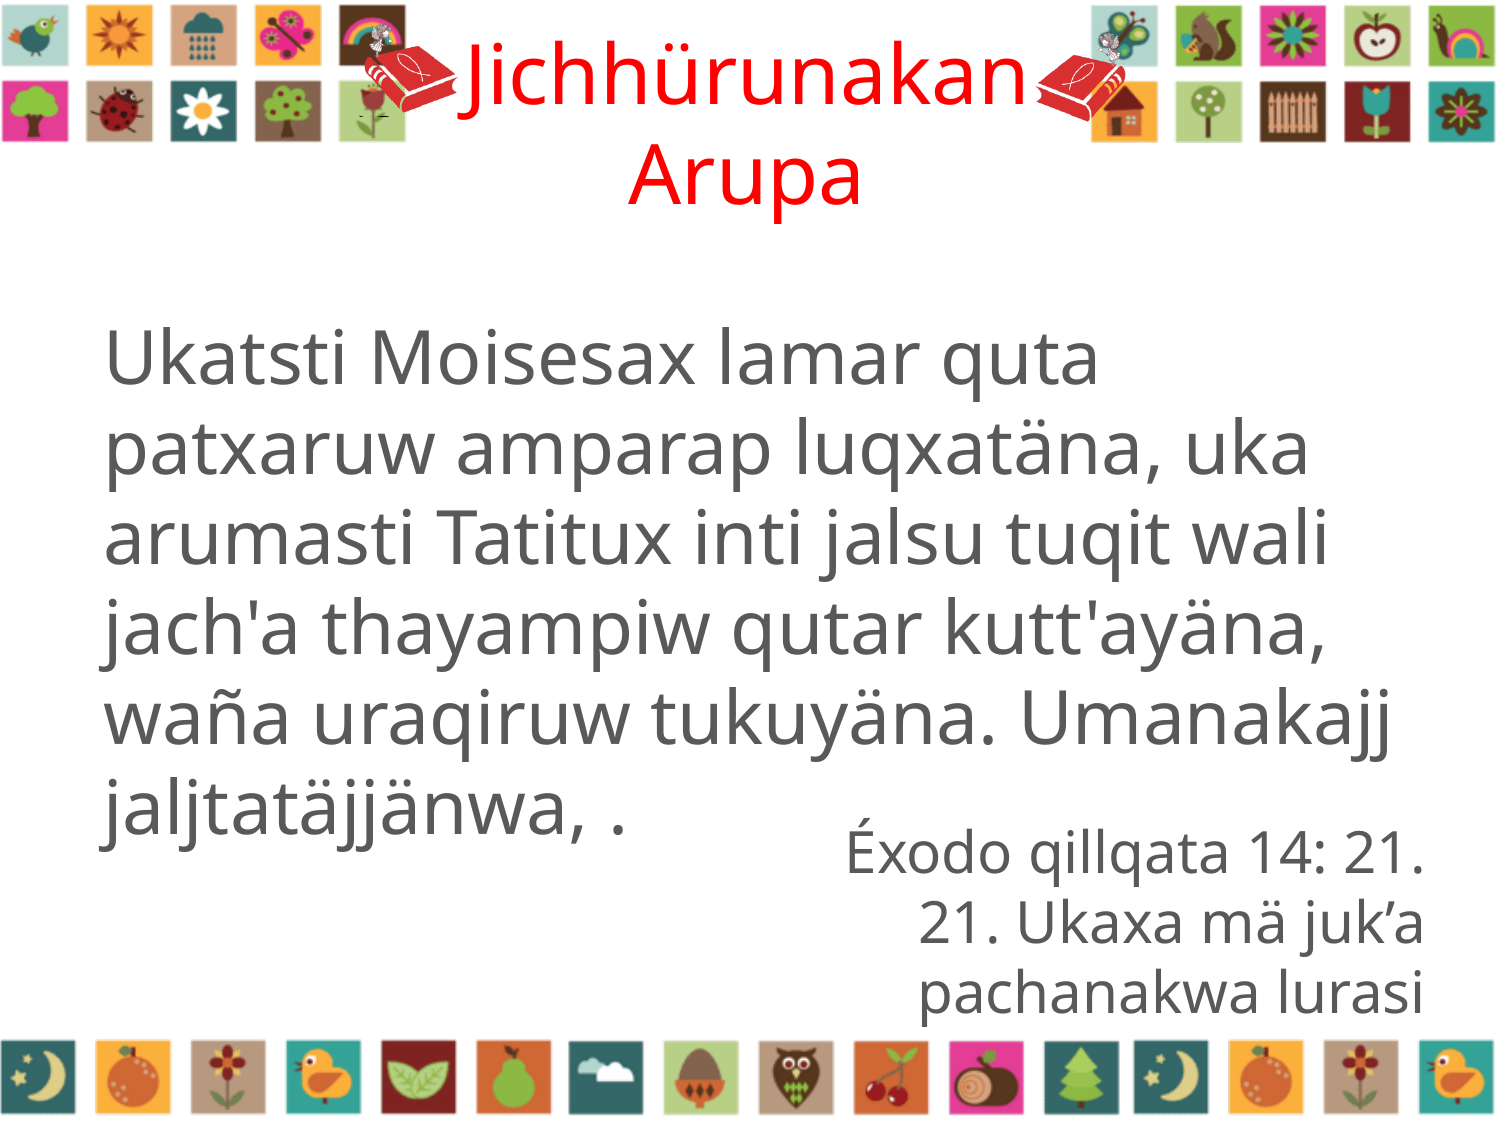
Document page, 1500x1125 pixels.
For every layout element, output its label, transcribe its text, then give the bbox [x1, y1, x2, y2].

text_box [0, 1028, 1500, 1118]
picture [1003, 3, 1500, 150]
picture [0, 3, 490, 150]
text_box Jichhürunakan Arupa [414, 13, 1080, 229]
text_box Éxodo qillqata 14: 21. 21. Ukaxa mä juk’a pachanakwa lurasi [808, 807, 1441, 1027]
text_box Ukatsti Moisesax lamar quta patxaruw amparap luqxatäna, uka arumasti Tatitux inti jalsu tuqit wali jach'a thayampiw qutar kutt'ayäna, waña uraqiruw tukuyäna. Umanakajj jaljtatäjjänwa, . [88, 302, 1436, 858]
